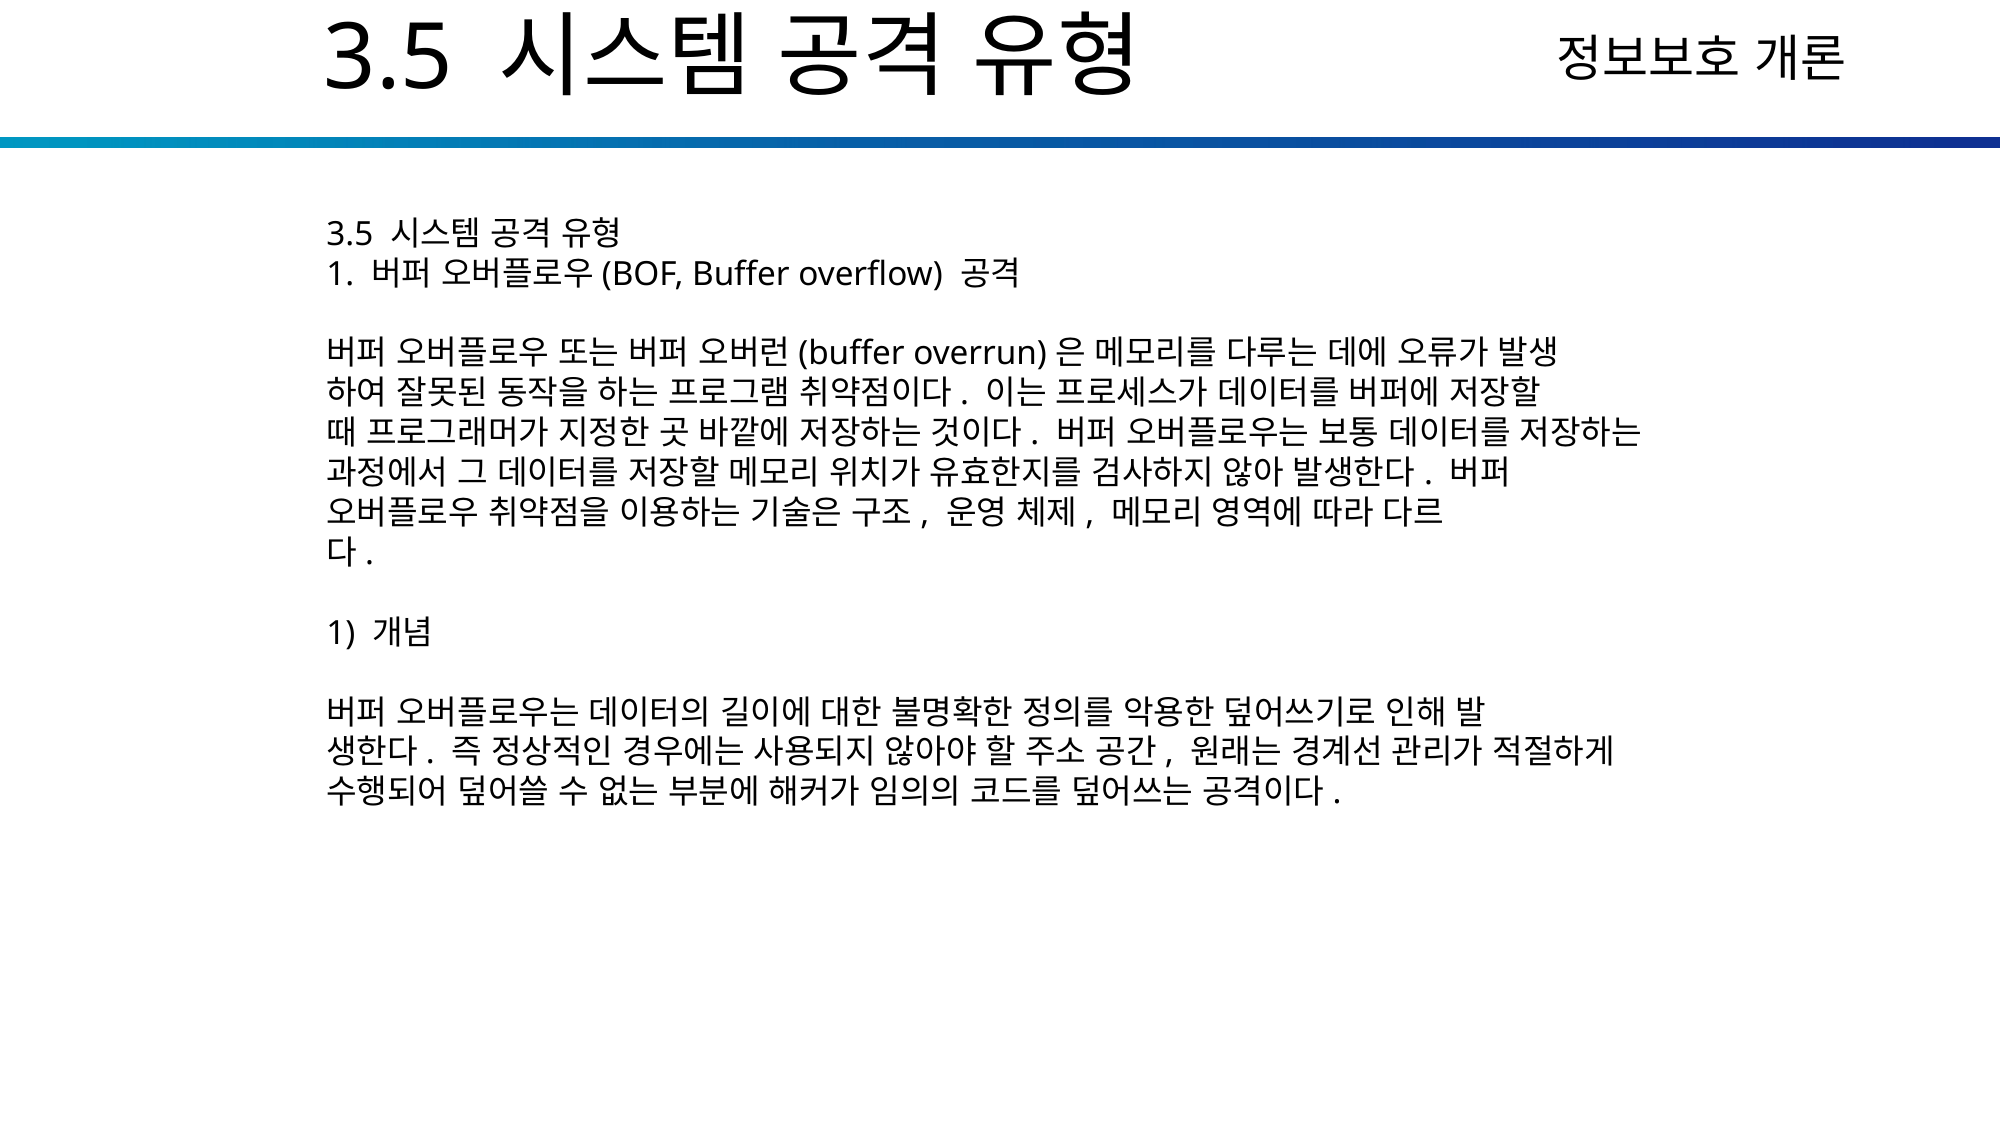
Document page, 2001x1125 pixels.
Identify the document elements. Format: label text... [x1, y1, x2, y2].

picture [552, 137, 567, 148]
text_box 3.5 시스템 공격 유형 1. 버퍼 오버플로우(BOF, Buffer overflow) 공격 버퍼 오버플로우 또는 버퍼 오버런(buffer overrun)은 메모리를 다루는 데에 오류가 발생 하여 잘못된 동작을 하는 프로그램 취약점이다. 이는 프로세스가 데이터를 버퍼에 저장할 때 프로그래머가 지정한 곳 바깥에 저장하는 것이다. 버퍼 오버플로우는 보통 데이터를 저장하는 과정에서 그 데이터를 저장할 메모리 위치가 유효한지를 검사하지 않아 발생한다. 버퍼 오버플로우 취약점을 이용하는 기술은 구조, 운영 체제, 메모리 영역에 따라 다르 다. 1) 개념 버퍼 오버플로우는 데이터의 길이에 대한 불명확한 정의를 악용한 덮어쓰기로 인해 발 생한다. 즉 정상적인 경우에는 사용되지 않아야 할 주소 공간, 원래는 경계선 관리가 적절하게 수행되어 덮어쓸 수 없는 부분에 해커가 임의의 코드를 덮어쓰는 공격이다. [311, 184, 1672, 818]
picture [530, 137, 541, 148]
picture [577, 137, 2000, 148]
title 3.5 시스템 공격 유형 [308, 23, 1636, 94]
